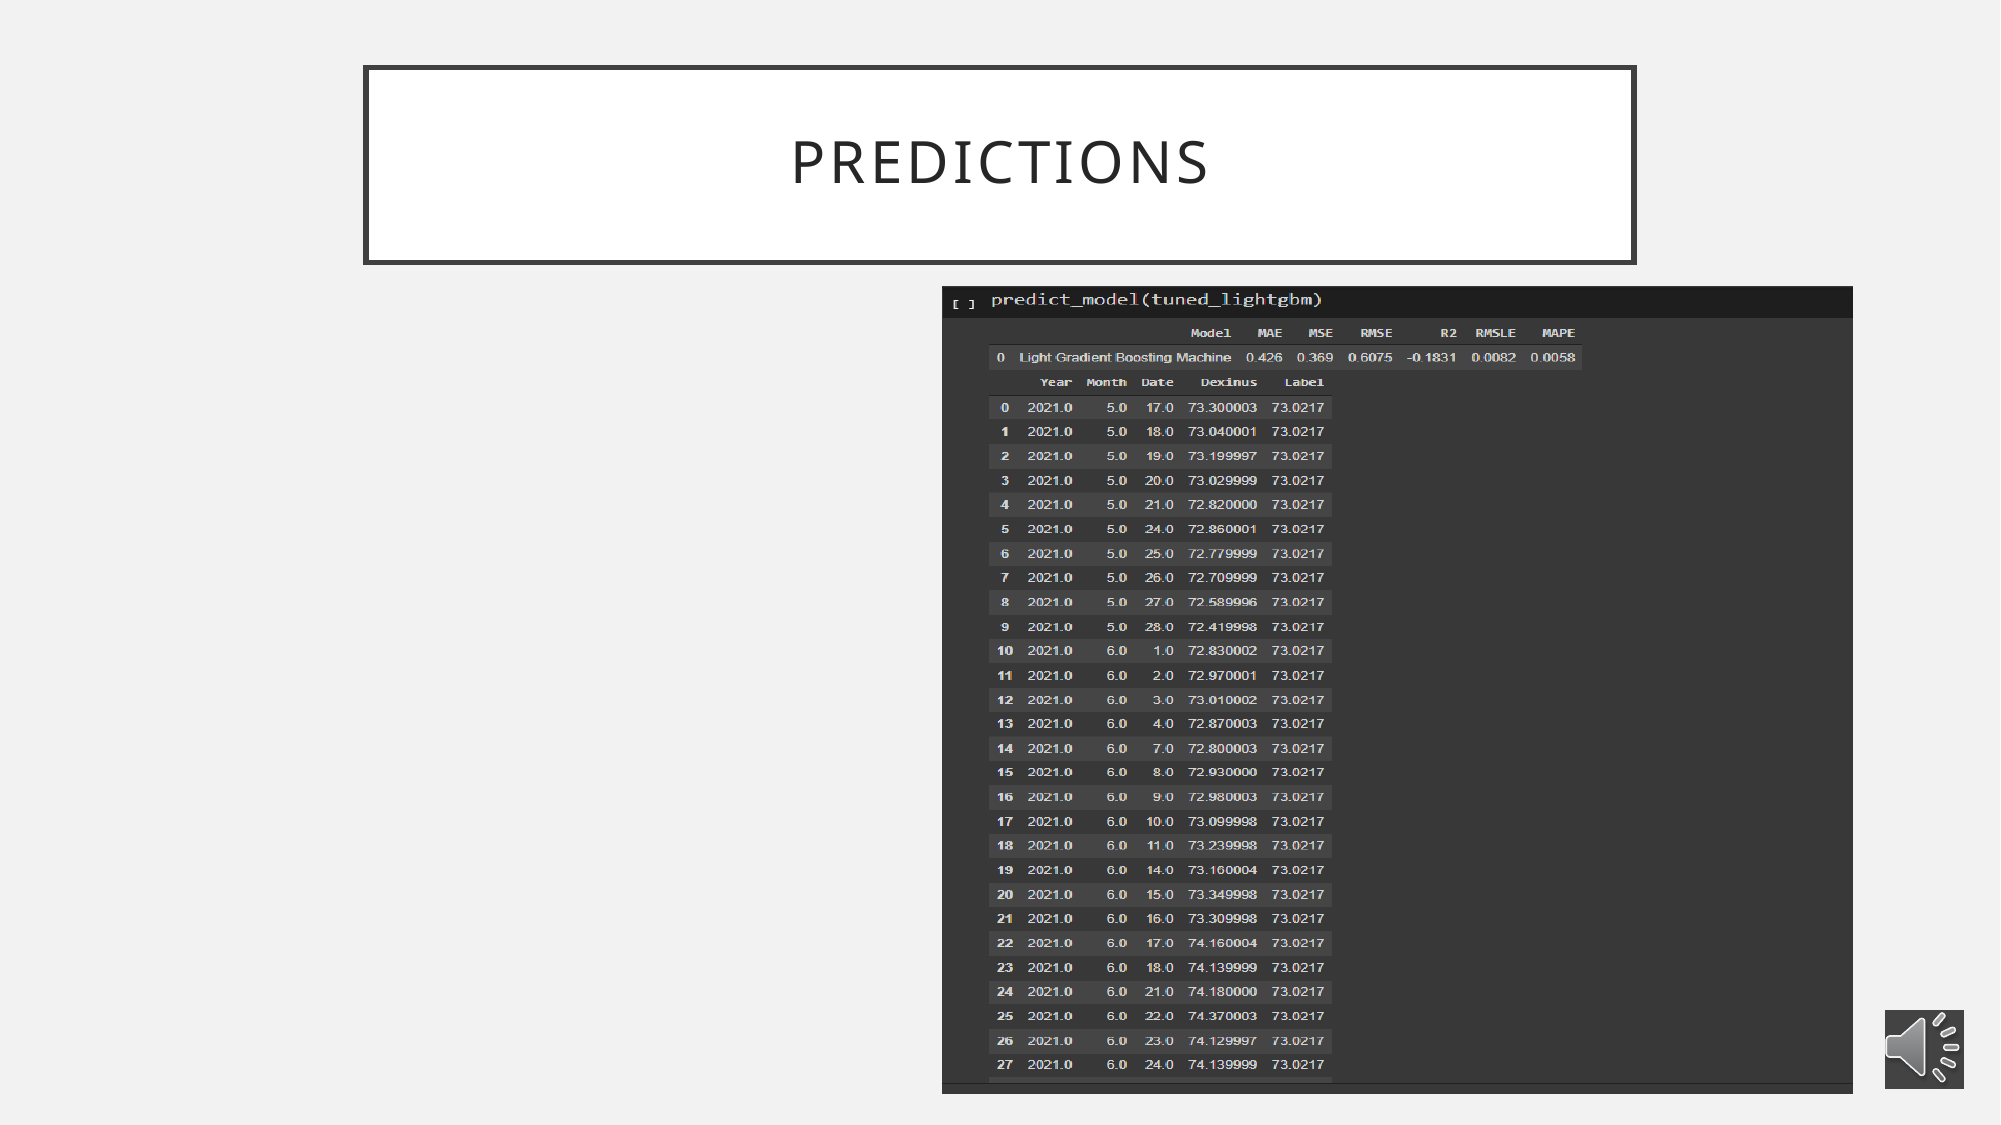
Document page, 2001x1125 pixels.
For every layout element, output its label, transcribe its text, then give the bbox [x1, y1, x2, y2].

picture [942, 286, 1853, 1095]
title Predictions [363, 65, 1637, 265]
picture [1884, 1009, 1965, 1090]
